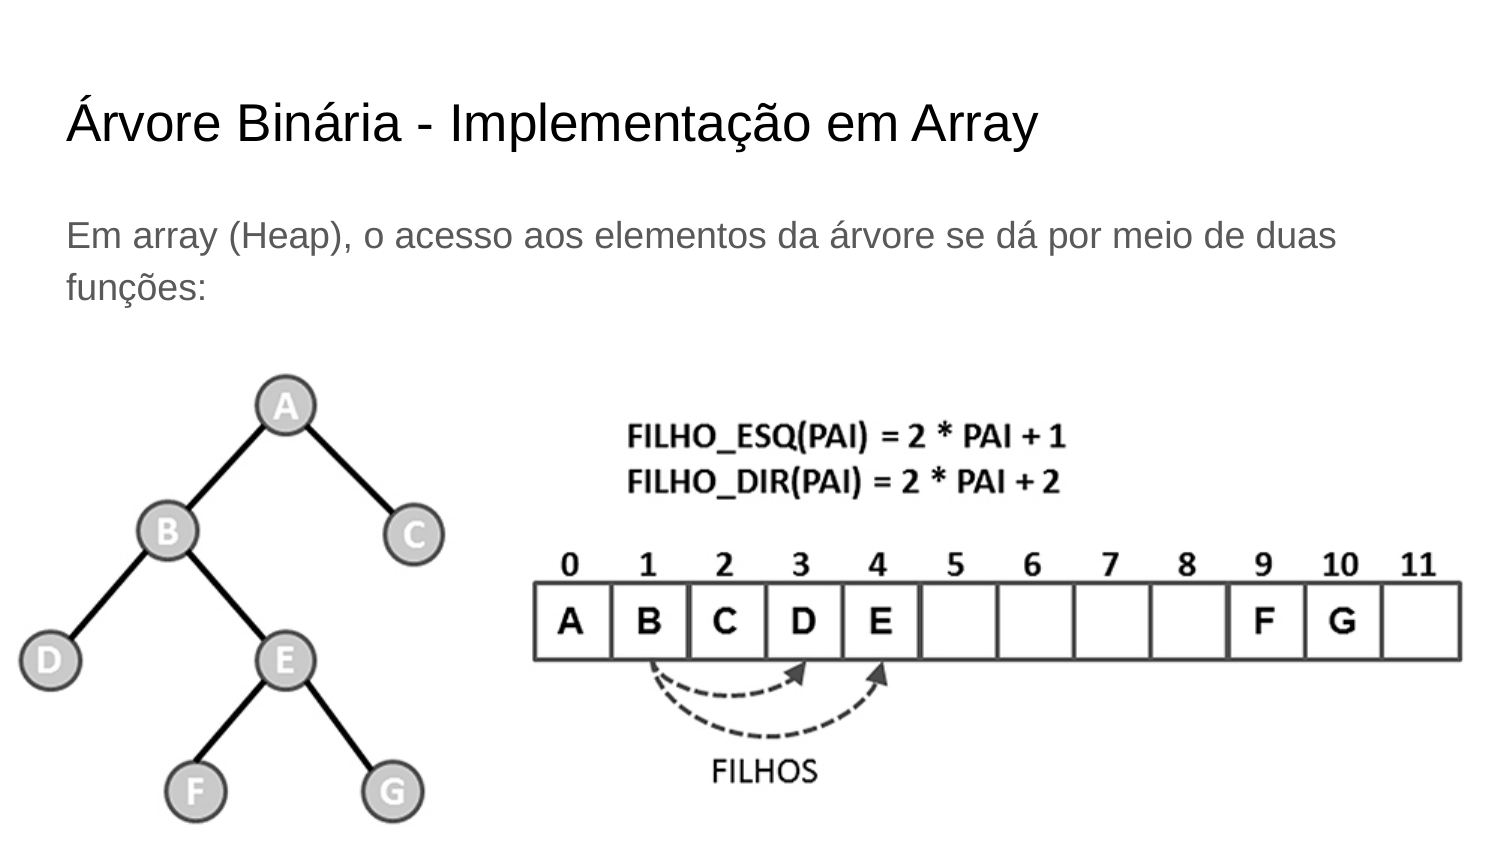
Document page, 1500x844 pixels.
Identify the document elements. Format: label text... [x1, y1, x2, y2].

list Em array (Heap), o acesso aos elementos da árvore se dá por meio de duas funções: [51, 189, 1449, 359]
picture [0, 360, 1500, 844]
title Árvore Binária - Implementação em Array [51, 72, 1449, 167]
